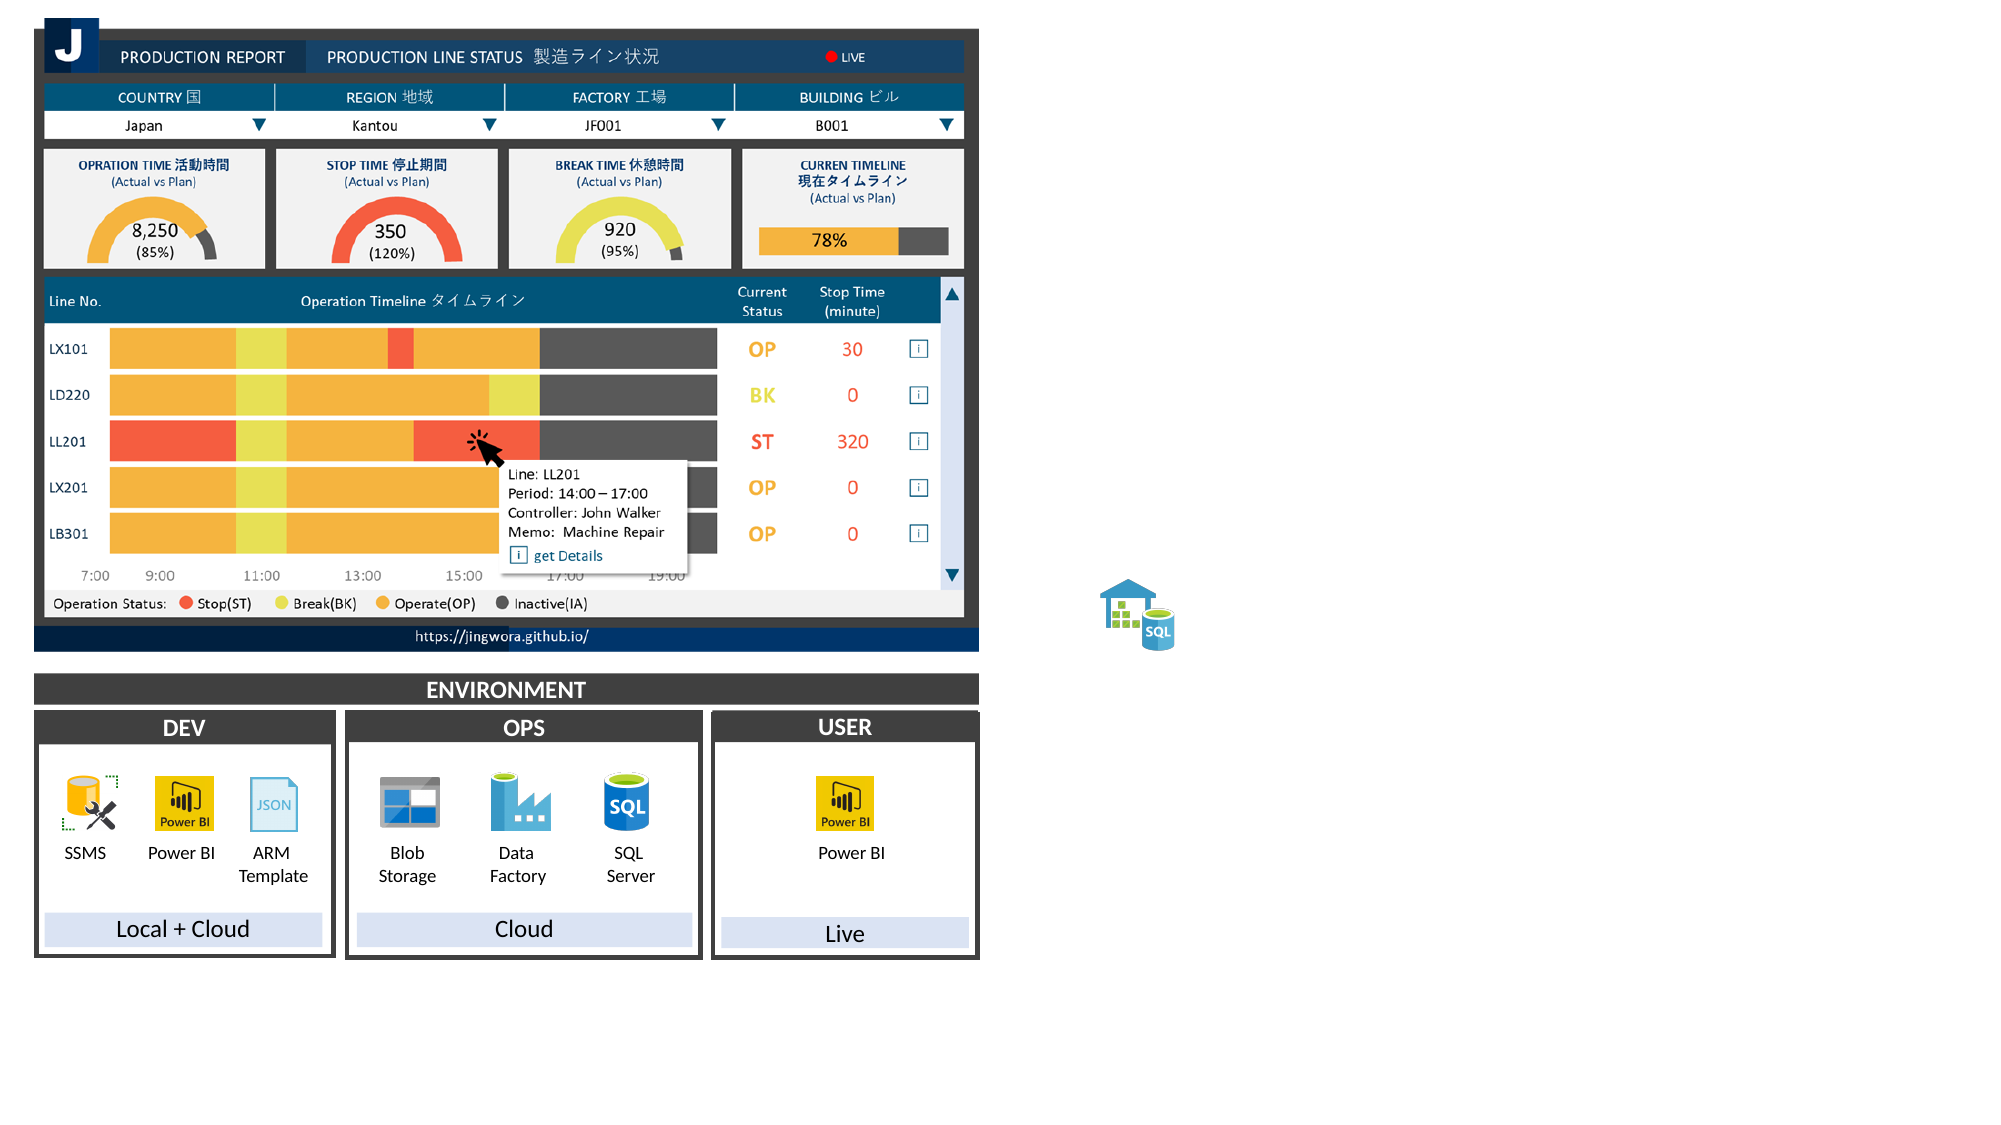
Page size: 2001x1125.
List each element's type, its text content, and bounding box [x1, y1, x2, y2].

picture [380, 772, 440, 831]
picture [155, 776, 214, 831]
picture [34, 18, 979, 655]
text_box ENVIRONMENT [34, 673, 979, 705]
text_box [35, 711, 334, 957]
text_box Local + Cloud [44, 912, 323, 948]
picture [491, 772, 551, 831]
text_box SQL Server [596, 841, 666, 892]
text_box [346, 711, 701, 958]
text_box Power BI [790, 840, 914, 879]
text_box USER [712, 710, 978, 743]
text_box Live [721, 917, 969, 949]
text_box DEV [35, 711, 333, 745]
text_box Data Factory [483, 841, 554, 892]
text_box Cloud [356, 912, 693, 948]
picture [816, 776, 874, 831]
picture [597, 772, 656, 831]
text_box ARM Template [225, 841, 323, 892]
picture [246, 777, 301, 832]
picture [62, 775, 118, 831]
text_box [712, 743, 978, 959]
text_box Blob Storage [368, 840, 447, 900]
text_box OPS [348, 711, 701, 743]
text_box Power BI [135, 840, 229, 879]
picture [1097, 576, 1176, 655]
text_box SSMS [42, 840, 128, 879]
